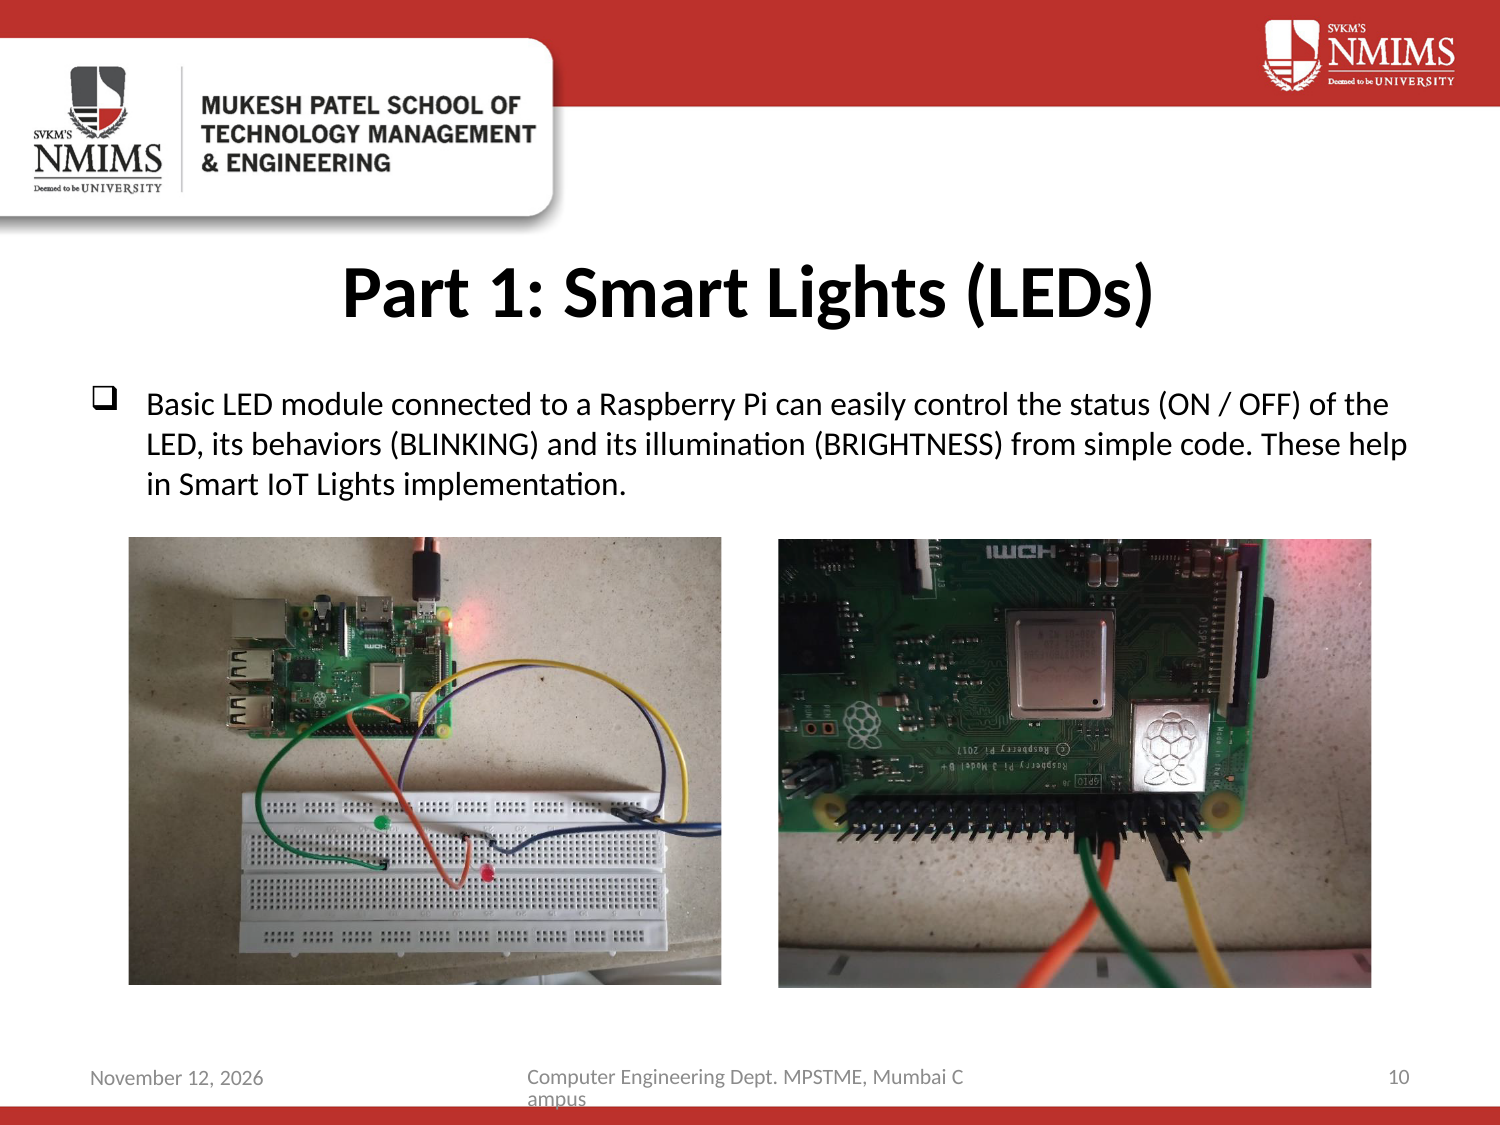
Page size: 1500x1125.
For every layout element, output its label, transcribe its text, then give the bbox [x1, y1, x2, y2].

footer Computer Engineering Dept. MPSTME, Mumbai Campus [512, 1045, 988, 1106]
slide_number 10 [1074, 1045, 1425, 1106]
picture [0, 0, 1500, 1125]
title Part 1: Smart Lights (LEDs) [75, 212, 1425, 363]
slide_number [75, 1046, 425, 1107]
list Basic LED module connected to a Raspberry Pi can easily control the status (ON / OFF) of the LED, its behaviors (BLINKING) and its illumination (BRIGHTNESS) from simple code. These help in Smart IoT Lights implementation. [75, 375, 1425, 1043]
